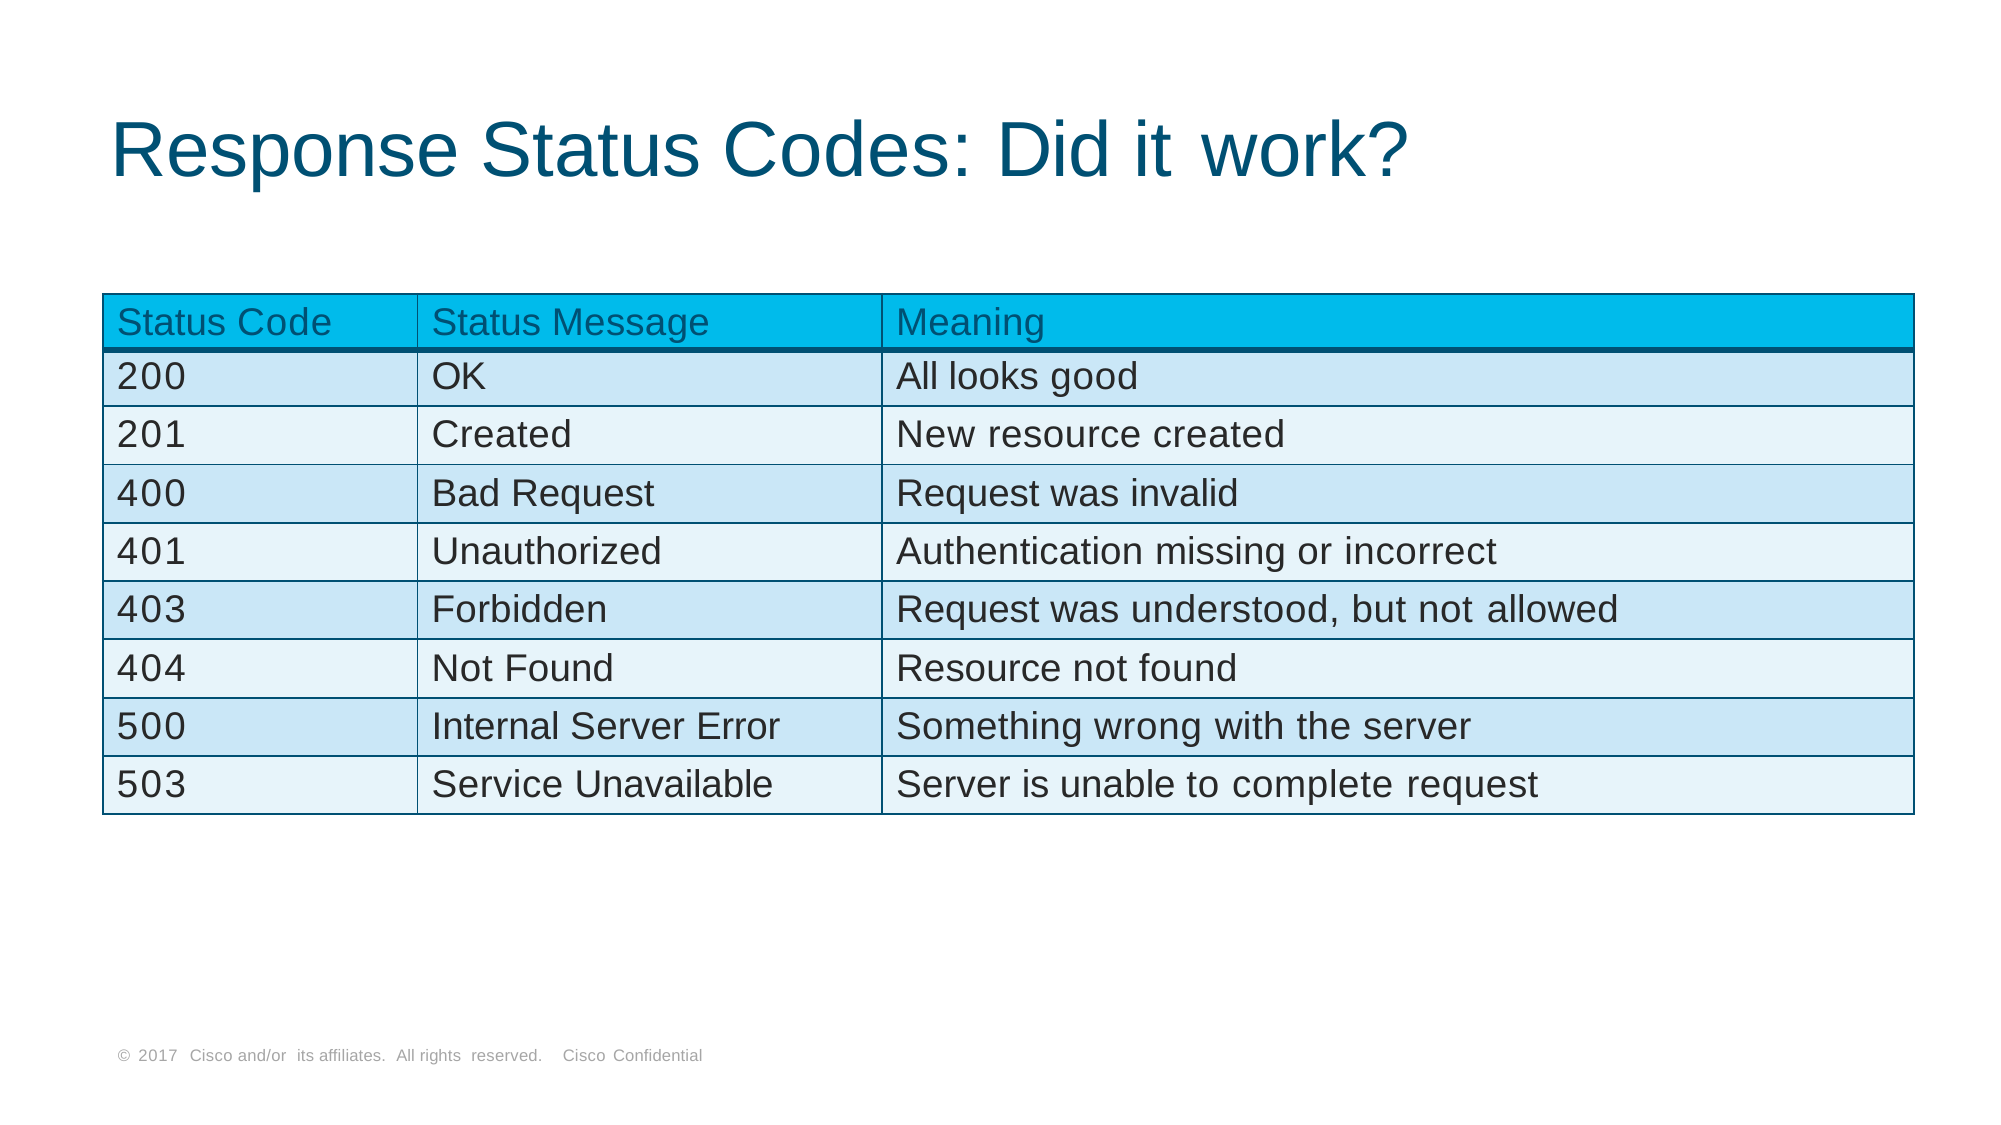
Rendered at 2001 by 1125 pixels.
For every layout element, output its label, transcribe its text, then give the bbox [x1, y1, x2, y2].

table_cell OK [418, 353, 881, 405]
table_cell Bad Request [418, 465, 881, 522]
table_cell Forbidden [418, 582, 881, 638]
table_cell 503 [104, 757, 417, 813]
table_cell 500 [104, 699, 417, 755]
table_cell Service Unavailable [418, 757, 881, 813]
table_cell Server is unable to complete request [883, 757, 1913, 813]
table_cell 404 [104, 640, 417, 697]
table_cell Created [418, 407, 881, 464]
table_cell Resource not found [883, 640, 1913, 697]
table_cell 200 [104, 353, 417, 405]
table_cell 403 [104, 582, 417, 638]
table_cell 400 [104, 465, 417, 522]
table_cell Request was understood, but not allowed [883, 582, 1913, 638]
table_header Status Code [104, 295, 417, 347]
table_header Meaning [883, 295, 1913, 347]
table_cell Unauthorized [418, 524, 881, 580]
table_cell Authentication missing or incorrect [883, 524, 1913, 580]
table_cell Internal Server Error [418, 699, 881, 755]
footer © 2017 Cisco and/or its affiliates. All rights reserved. Cisco Confidential [115, 1042, 714, 1125]
table_cell 201 [104, 407, 417, 464]
table_cell New resource created [883, 407, 1913, 464]
table_cell Not Found [418, 640, 881, 697]
table_cell 401 [104, 524, 417, 580]
table_cell All looks good [883, 353, 1913, 405]
table_cell Request was invalid [883, 465, 1913, 522]
title Response Status Codes: Did it work? [108, 96, 1412, 287]
table_header Status Message [418, 295, 881, 347]
table_cell Something wrong with the server [883, 699, 1913, 755]
